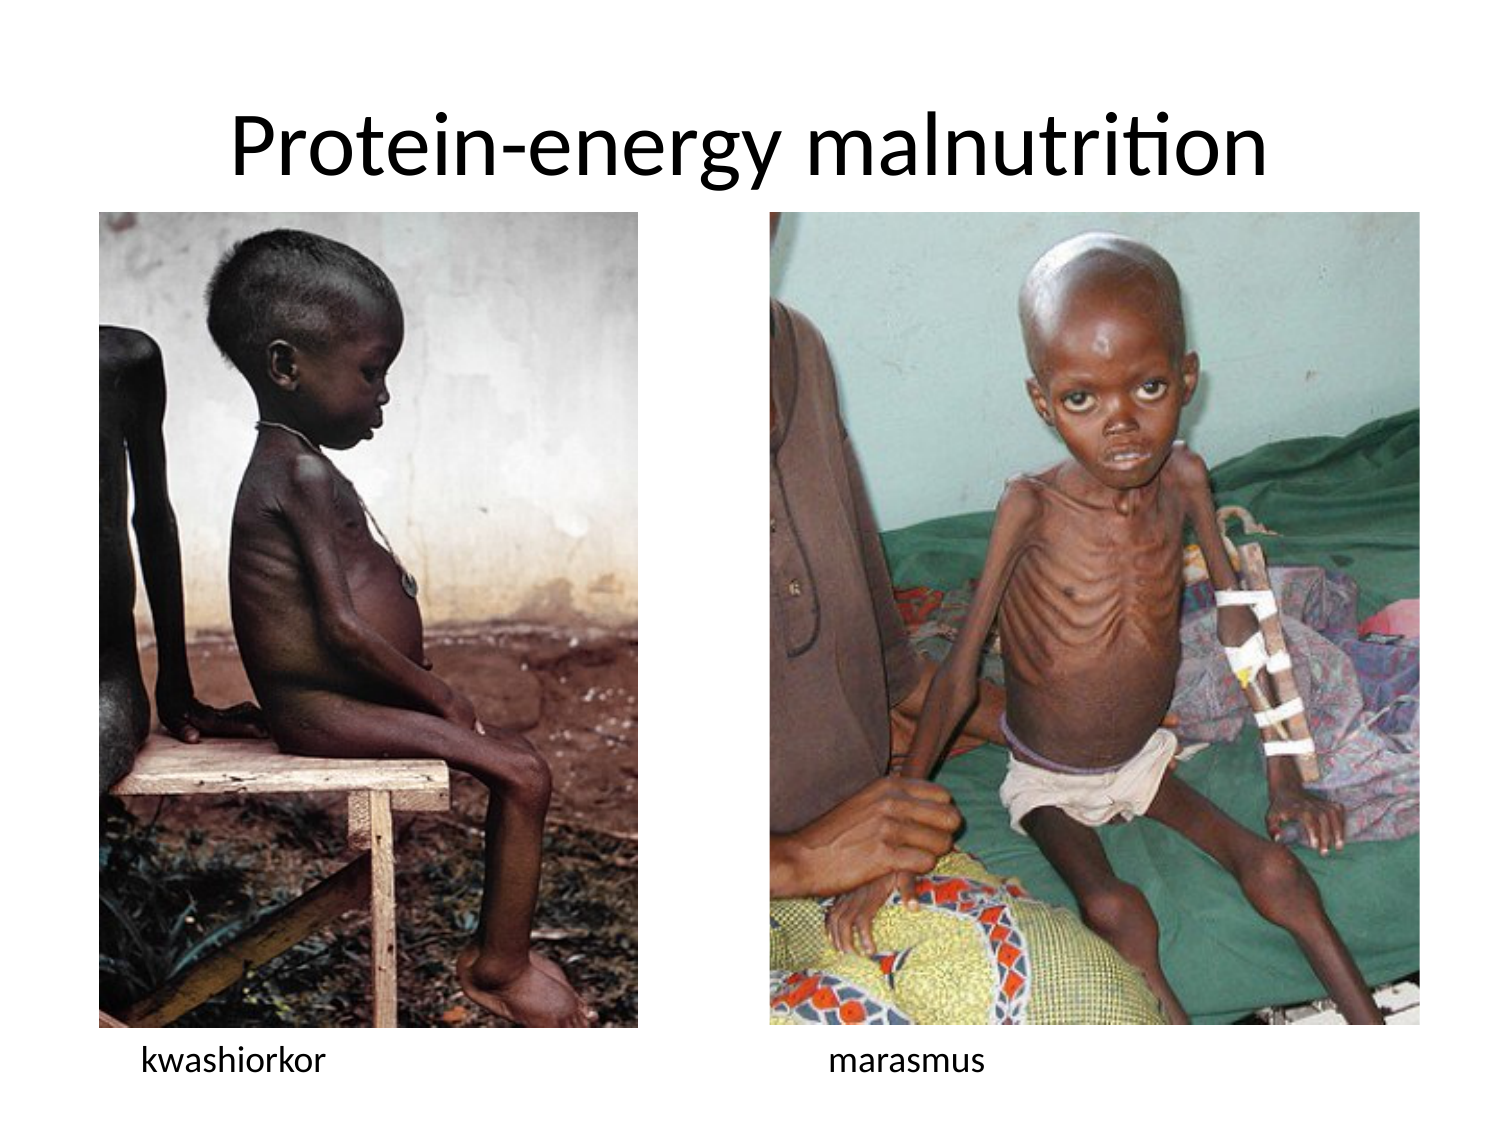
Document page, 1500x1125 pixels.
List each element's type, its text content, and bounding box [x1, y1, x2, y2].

text_box marasmus [813, 1033, 1001, 1088]
picture [99, 212, 638, 1028]
picture [769, 212, 1420, 1026]
text_box kwashiorkor [126, 1036, 342, 1088]
title Protein-energy malnutrition [75, 45, 1425, 233]
